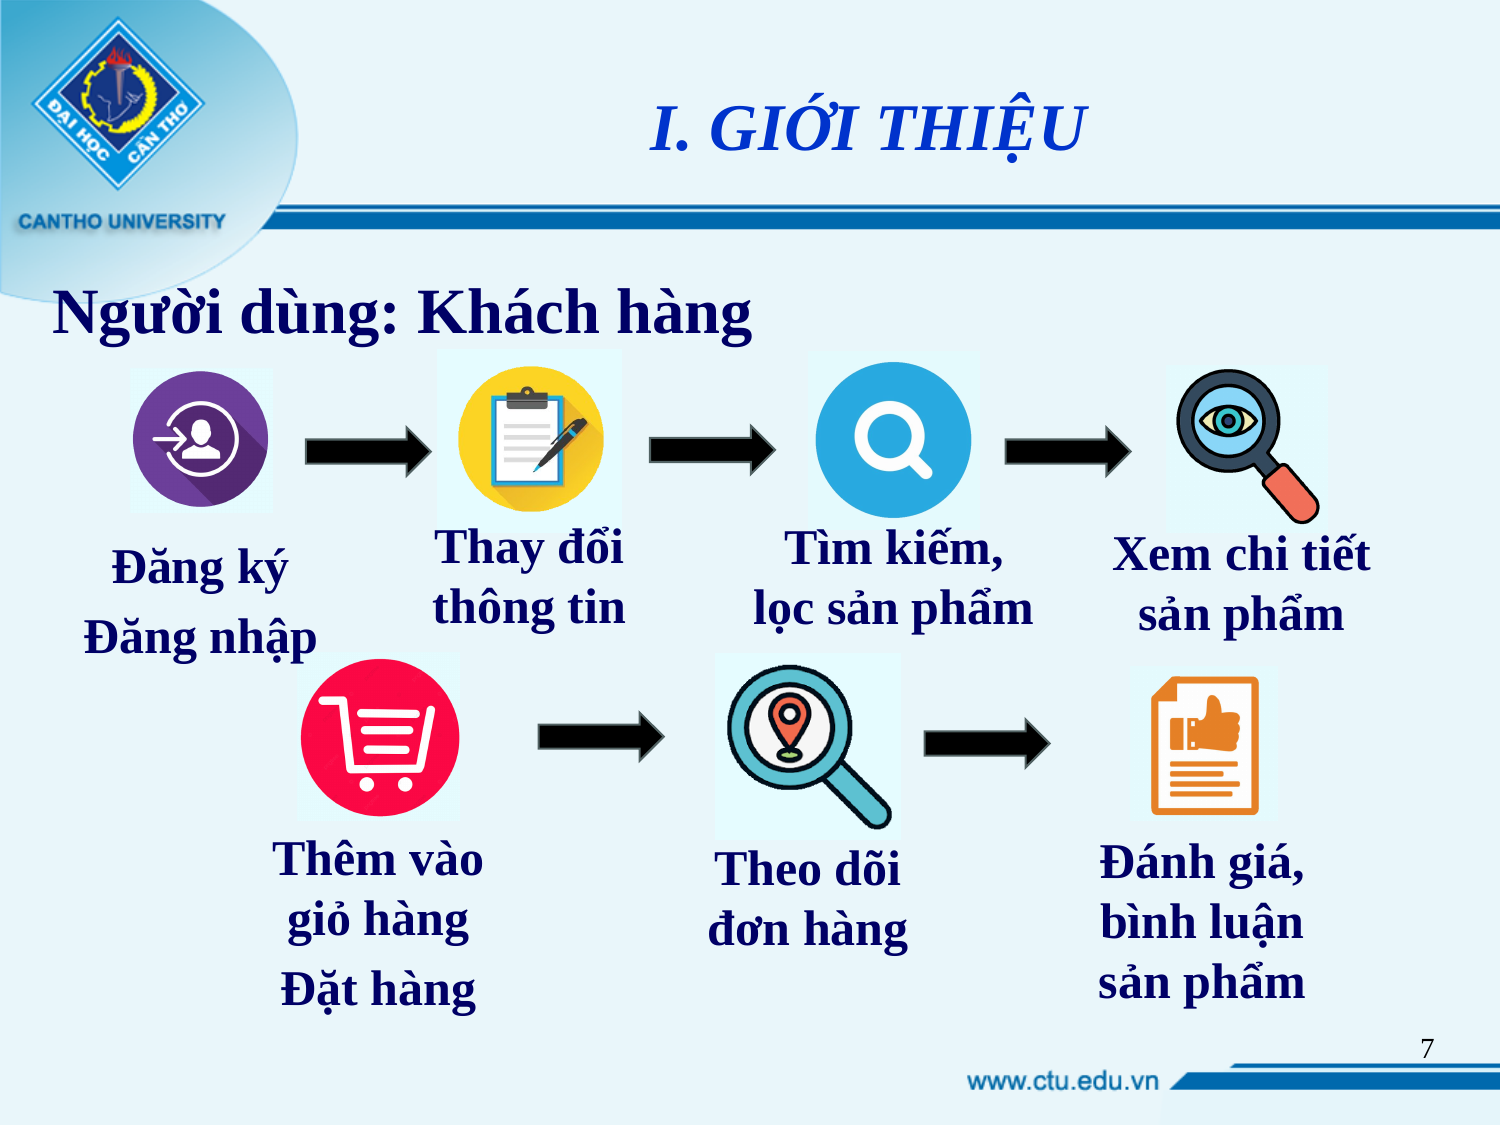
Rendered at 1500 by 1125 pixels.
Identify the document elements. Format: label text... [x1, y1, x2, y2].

text_box [1004, 425, 1133, 479]
text_box Thay đổi thông tin [373, 505, 686, 619]
slide_number 7 [1100, 1021, 1450, 1113]
text_box [923, 716, 1052, 771]
text_box Đánh giá, bình luận sản phẩm [1046, 821, 1359, 935]
text_box [648, 423, 777, 477]
text_box Người dùng: Khách hàng [37, 261, 1475, 388]
text_box Theo dõi đơn hàng [651, 828, 965, 942]
picture [0, 0, 1500, 1125]
text_box [304, 425, 433, 479]
text_box Xem chi tiết sản phẩm [1085, 512, 1399, 626]
title I. GIỚI THIỆU [287, 46, 1450, 202]
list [808, 351, 980, 530]
text_box Đăng ký Đăng nhập [44, 526, 357, 639]
text_box [537, 710, 666, 764]
text_box Thêm vào giỏ hàng Đặt hàng [222, 818, 535, 932]
text_box Tìm kiếm, lọc sản phẩm [737, 506, 1051, 620]
